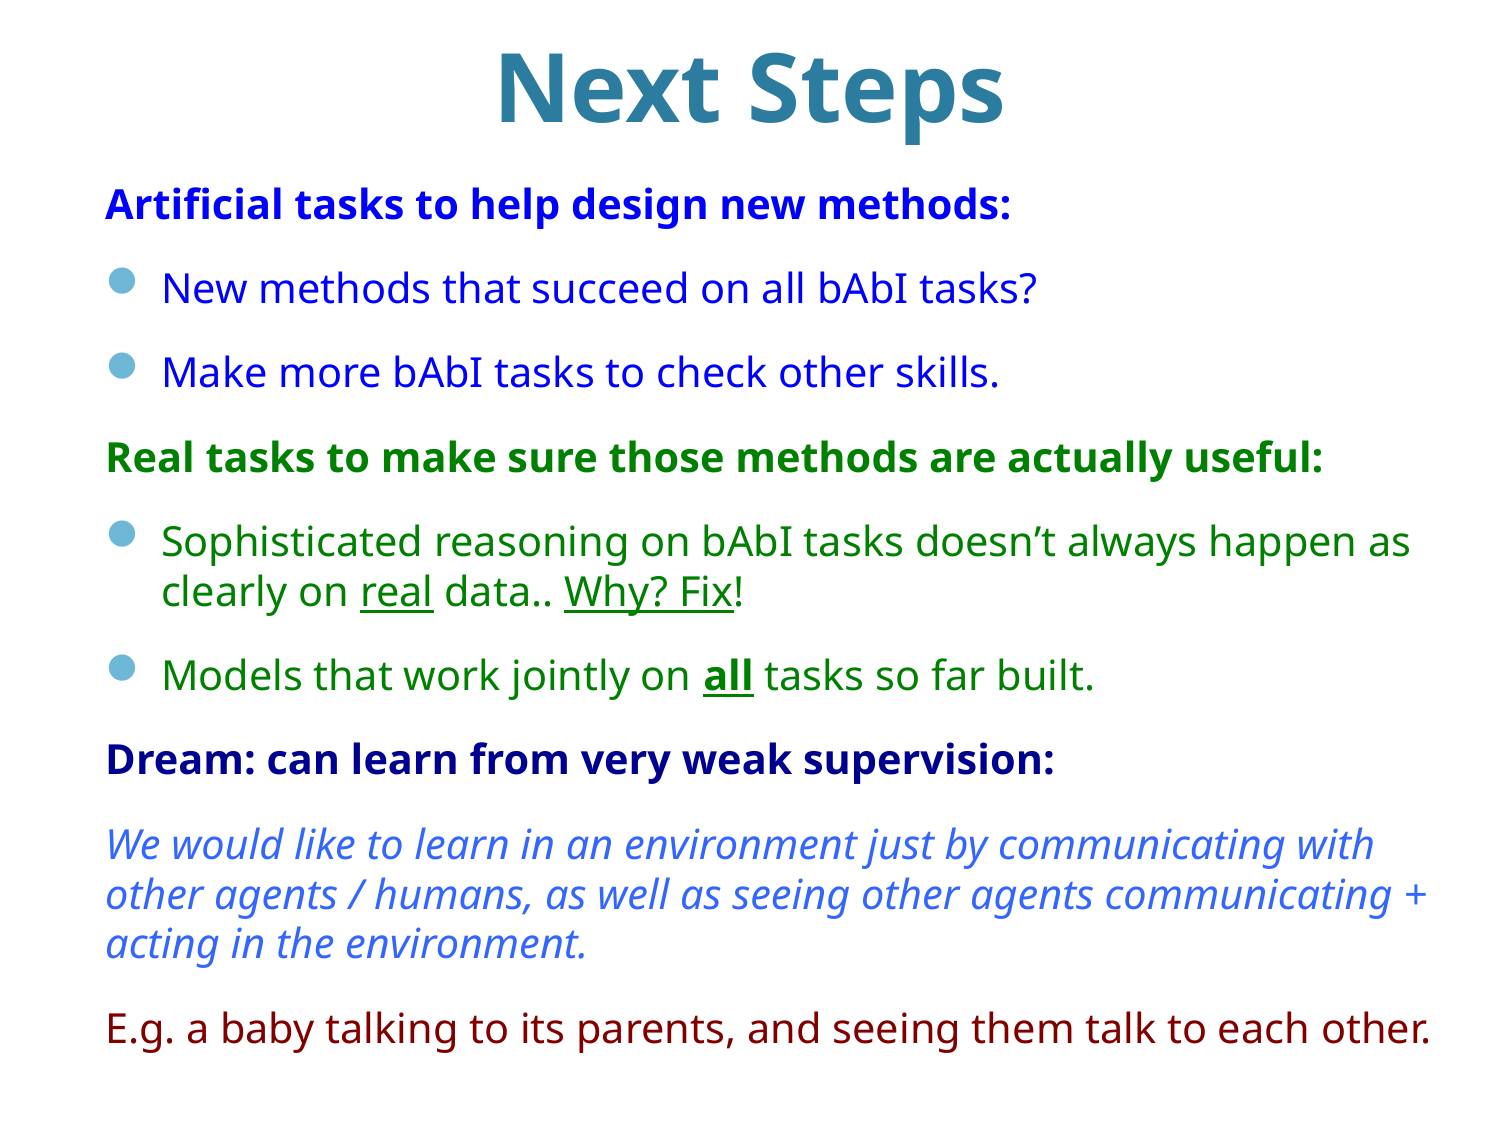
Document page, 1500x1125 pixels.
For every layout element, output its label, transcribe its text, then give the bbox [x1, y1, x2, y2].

list Artificial tasks to help design new methods: New methods that succeed on all bAbI tasks? Make more bAbI tasks to check other skills. Real tasks to make sure those methods are actually useful: Sophisticated reasoning on bAbI tasks doesn’t always happen as clearly on real data.. Why? Fix! Models that work jointly on all tasks so far built. Dream: can learn from very weak supervision: We would like to learn in an environment just by communicating with other agents / humans, as well as seeing other agents communicating + acting in the environment. E.g. a baby talking to its parents, and seeing them talk to each other. [90, 170, 1500, 1068]
title Next Steps [90, 0, 1410, 149]
